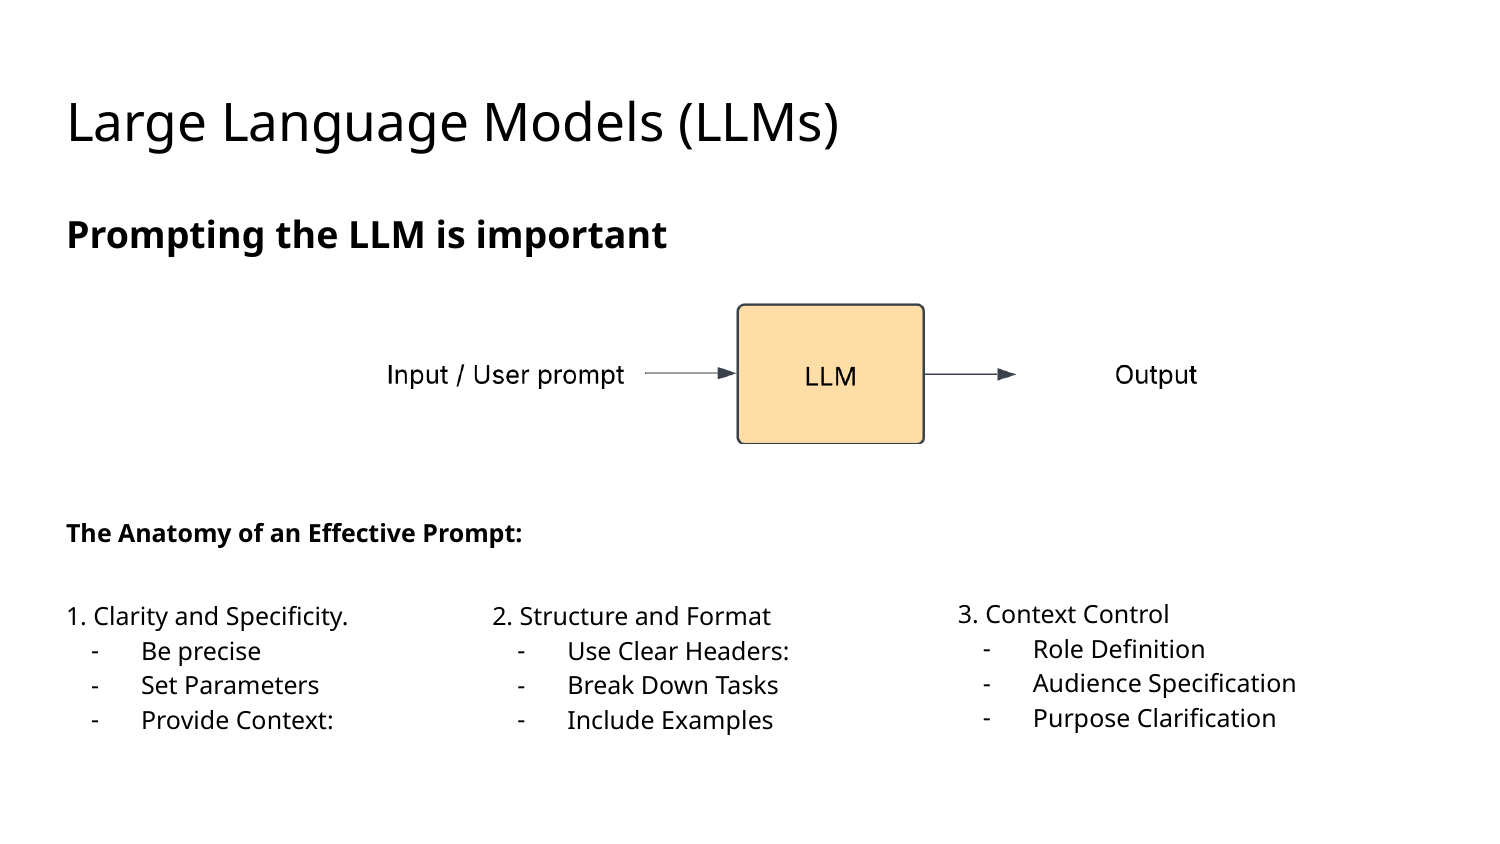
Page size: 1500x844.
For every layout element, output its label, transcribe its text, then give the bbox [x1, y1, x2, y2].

text_box 2. Structure and Format Use Clear Headers: Break Down Tasks Include Examples [477, 581, 970, 749]
picture [366, 302, 1295, 445]
text_box The Anatomy of an Effective Prompt: [51, 498, 544, 563]
title Large Language Models (LLMs) [51, 72, 1449, 167]
list Prompting the LLM is important [51, 189, 1449, 320]
text_box 1. Clarity and Specificity. Be precise Set Parameters Provide Context: [51, 581, 464, 749]
text_box 3. Context Control Role Definition Audience Specification Purpose Clarification [942, 579, 1436, 748]
